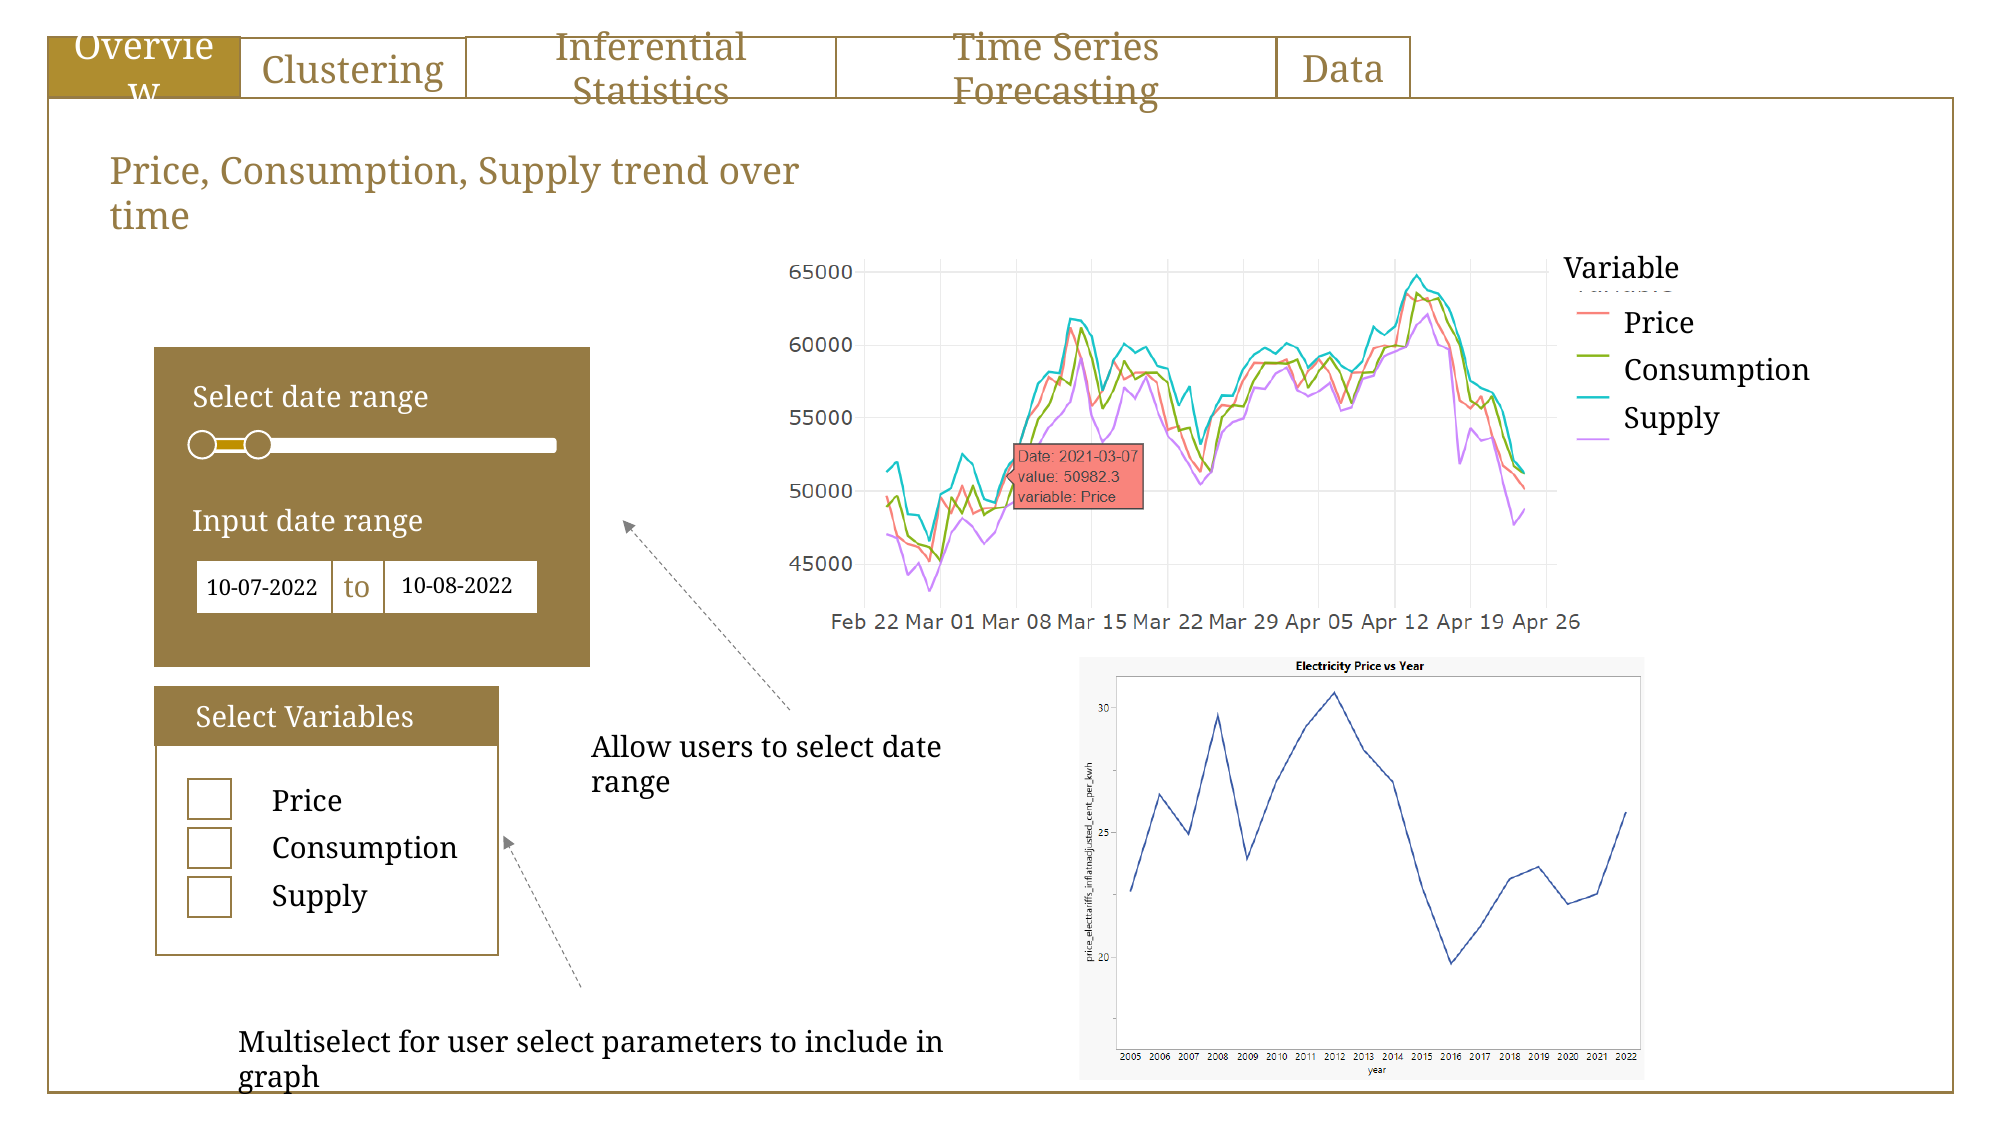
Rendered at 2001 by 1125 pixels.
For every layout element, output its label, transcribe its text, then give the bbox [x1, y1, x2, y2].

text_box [155, 686, 558, 955]
text_box Clustering [239, 37, 465, 99]
text_box Time Series Forecasting [837, 36, 1275, 99]
text_box Price, Consumption, Supply trend over time [94, 139, 864, 245]
text_box Multiselect for user select parameters to include in graph [223, 1015, 1028, 1101]
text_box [155, 348, 595, 667]
text_box Overview [47, 36, 241, 98]
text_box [503, 835, 582, 988]
picture [1079, 657, 1645, 1080]
text_box Allow users to select date range [576, 721, 1037, 806]
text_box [767, 231, 1831, 646]
text_box [47, 97, 1954, 1094]
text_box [622, 520, 790, 711]
text_box Data [1275, 36, 1411, 99]
text_box Inferential Statistics [465, 36, 837, 99]
